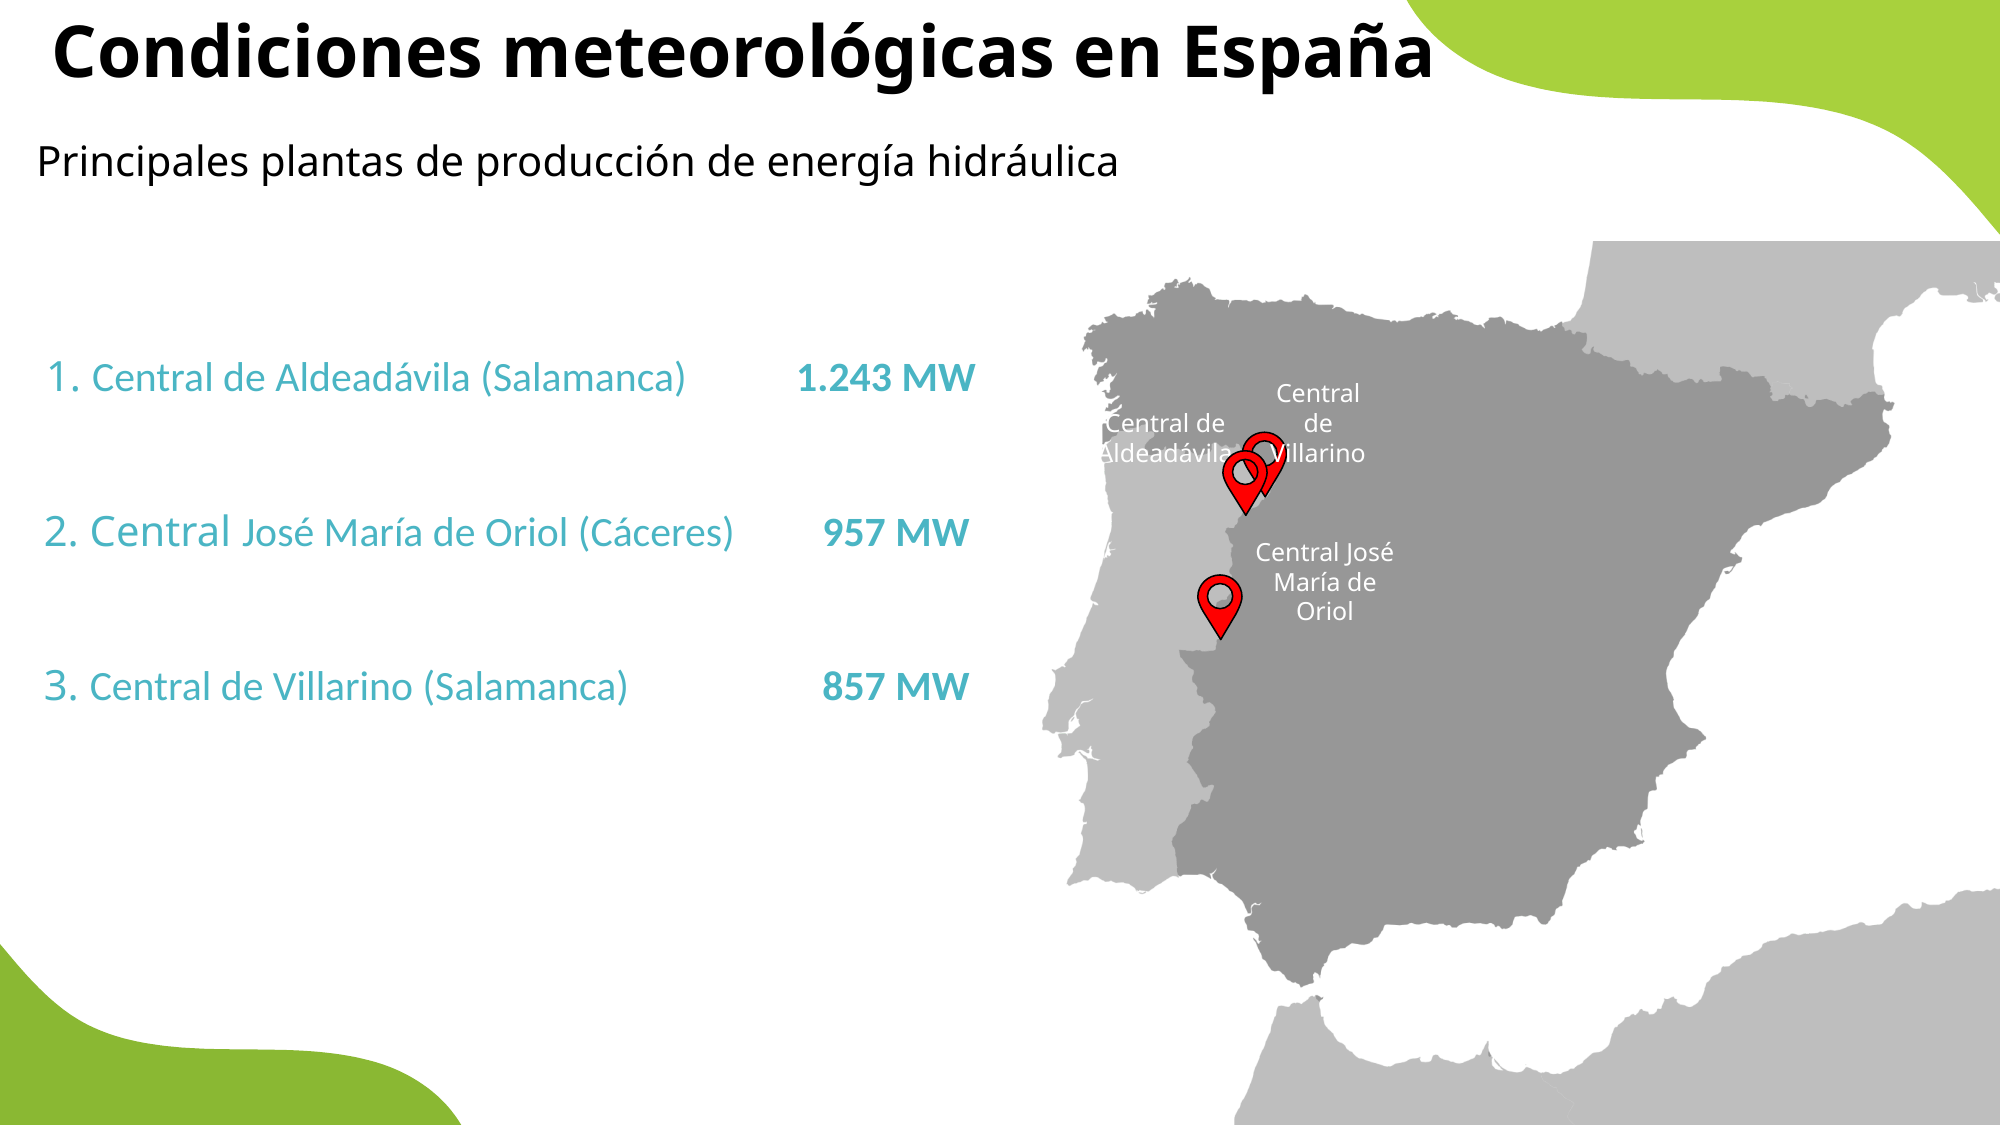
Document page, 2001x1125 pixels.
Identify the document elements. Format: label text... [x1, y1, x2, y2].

text_box Condiciones meteorológicas en España [0, 0, 1545, 109]
text_box 2. Central José María de Oriol (Cáceres) 957 MW [28, 497, 796, 563]
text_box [796, 241, 2000, 1125]
text_box 3. Central de Villarino (Salamanca) 857 MW [28, 651, 796, 716]
text_box 1. Central de Aldeadávila (Salamanca) 1.243 MW [31, 342, 796, 408]
text_box Principales plantas de producción de energía hidráulica [0, 127, 1863, 193]
